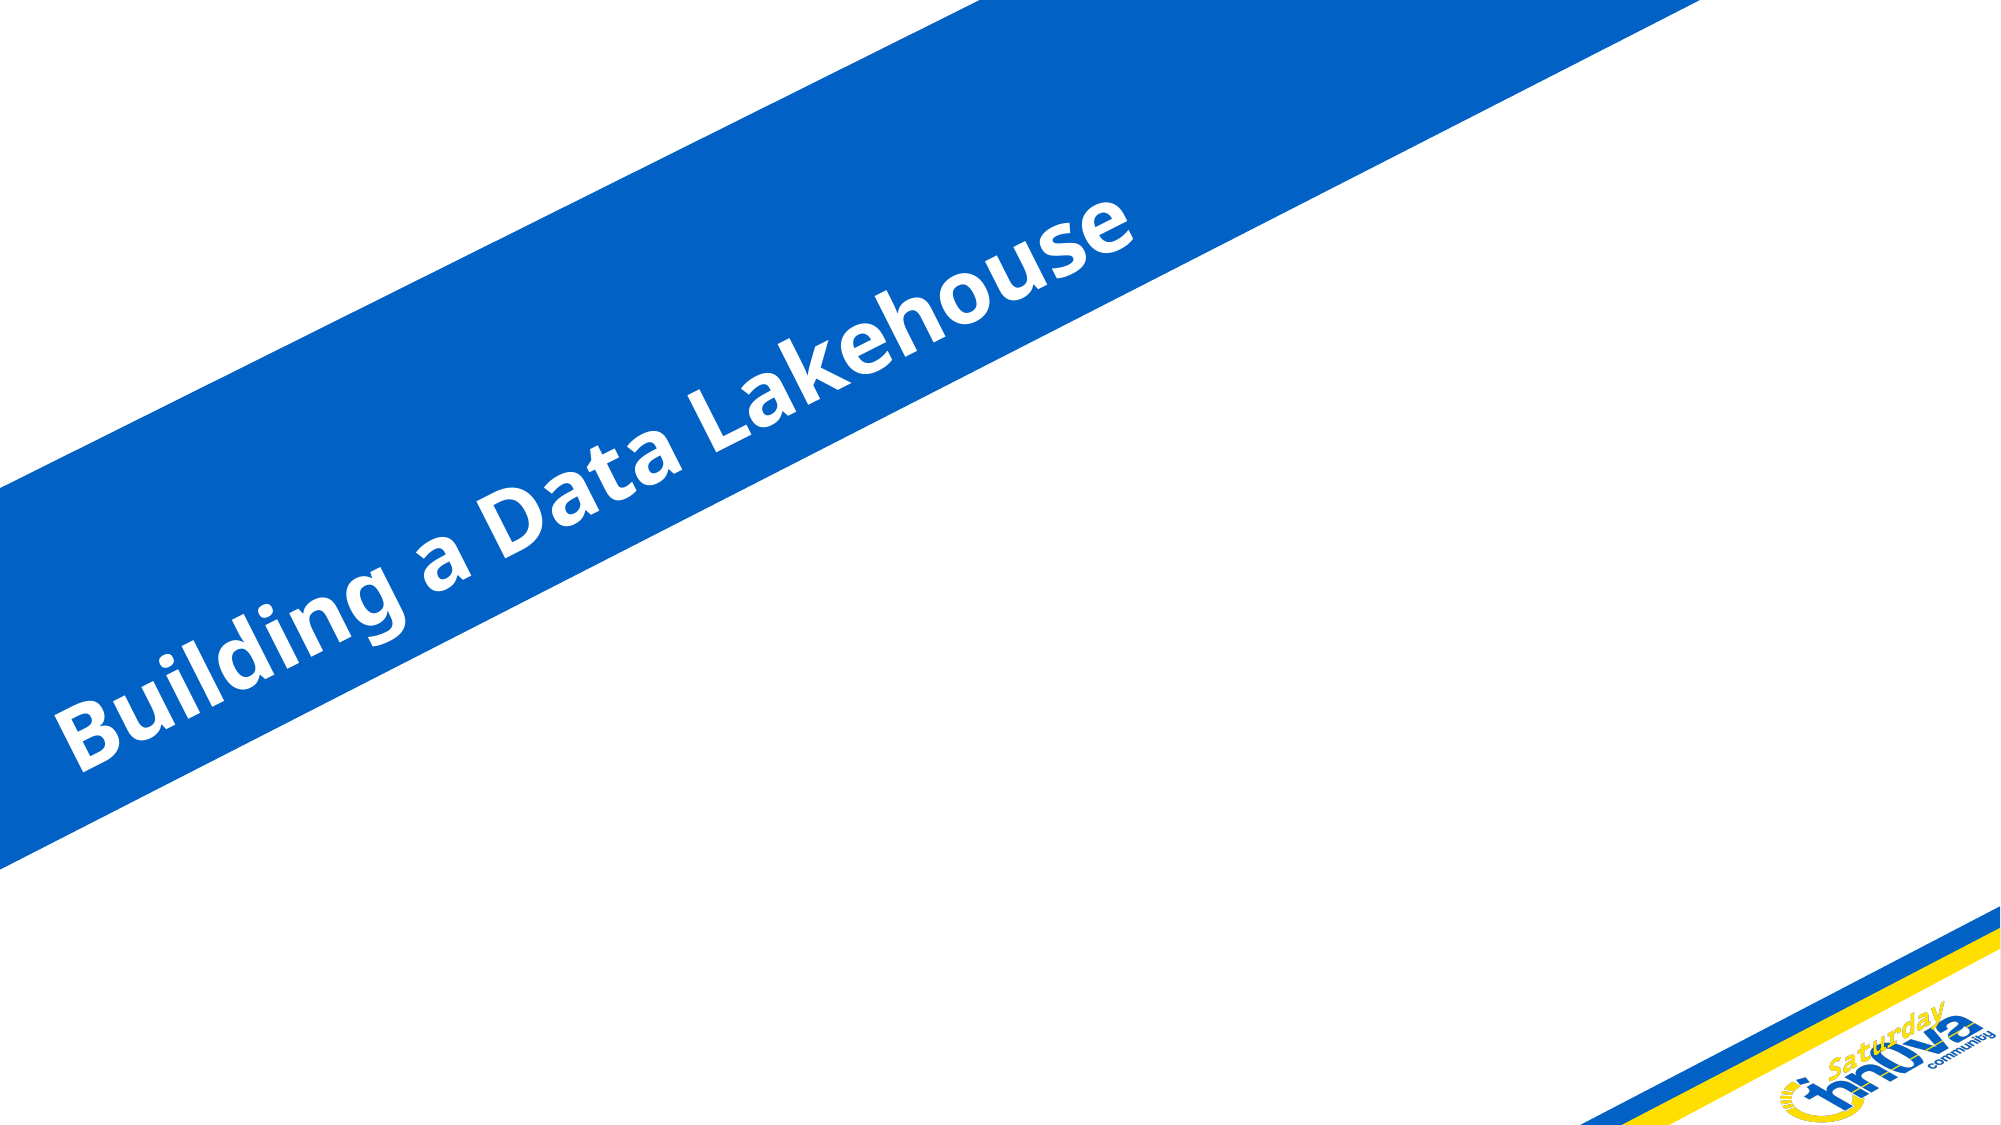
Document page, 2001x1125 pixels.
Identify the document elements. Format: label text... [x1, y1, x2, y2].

title Building a Data Lakehouse [0, 0, 1432, 807]
